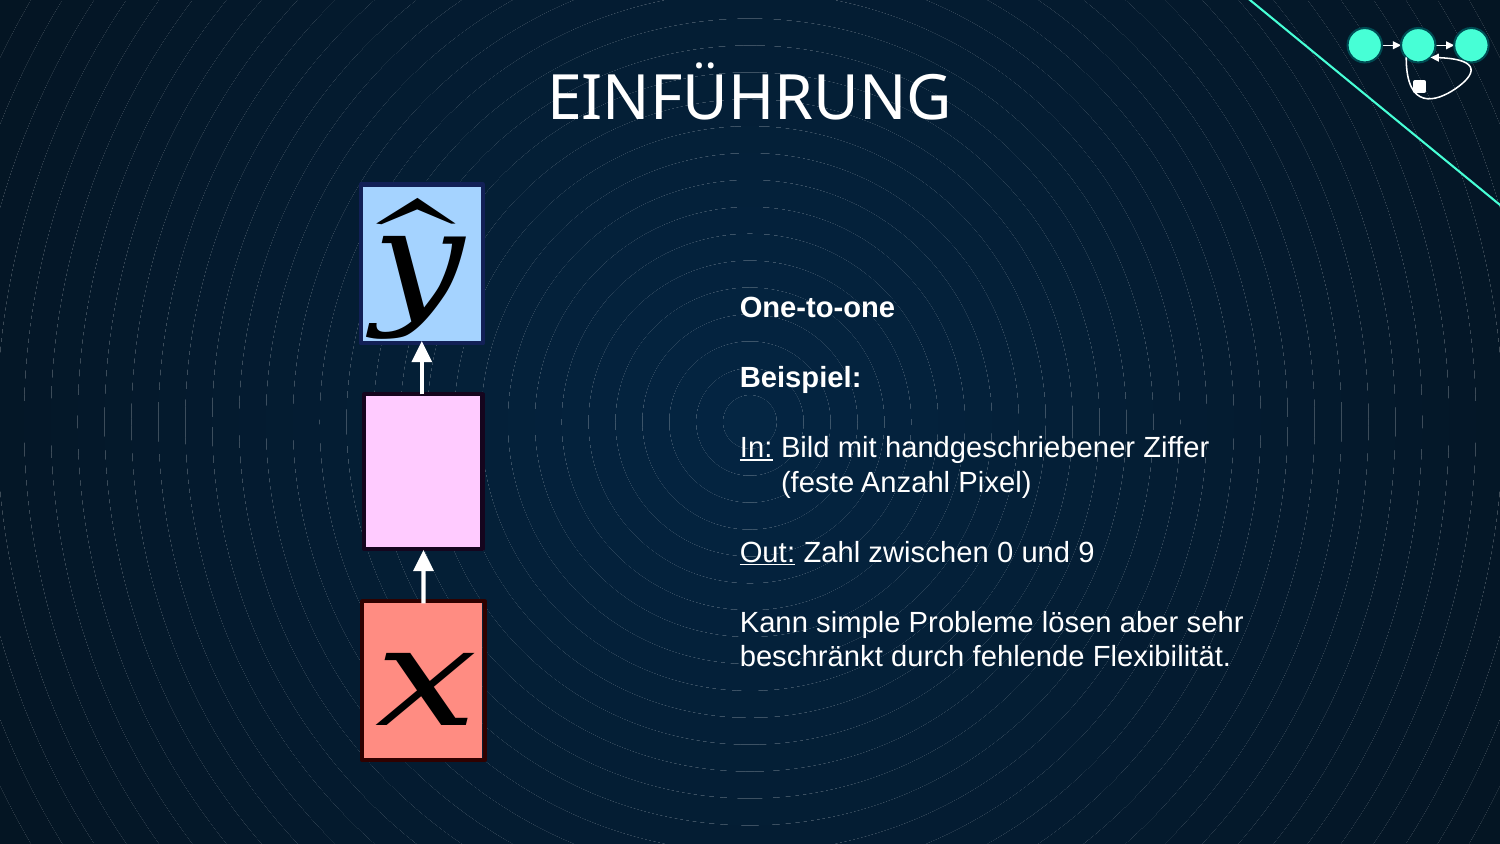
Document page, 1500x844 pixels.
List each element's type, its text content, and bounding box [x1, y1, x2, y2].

text_box EINFÜHRUNG [51, 54, 1449, 148]
text_box One-to-one Beispiel: In: Bild mit handgeschriebener Ziffer (feste Anzahl Pixel) Out: Zahl zwischen 0 und 9 Kann simple Probleme lösen aber sehr beschränkt durch fehlende Flexibilität. [725, 280, 1269, 662]
text_box [362, 392, 485, 551]
text_box [1246, 0, 1381, 54]
text_box [1427, 0, 1500, 208]
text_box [1386, 0, 1450, 131]
